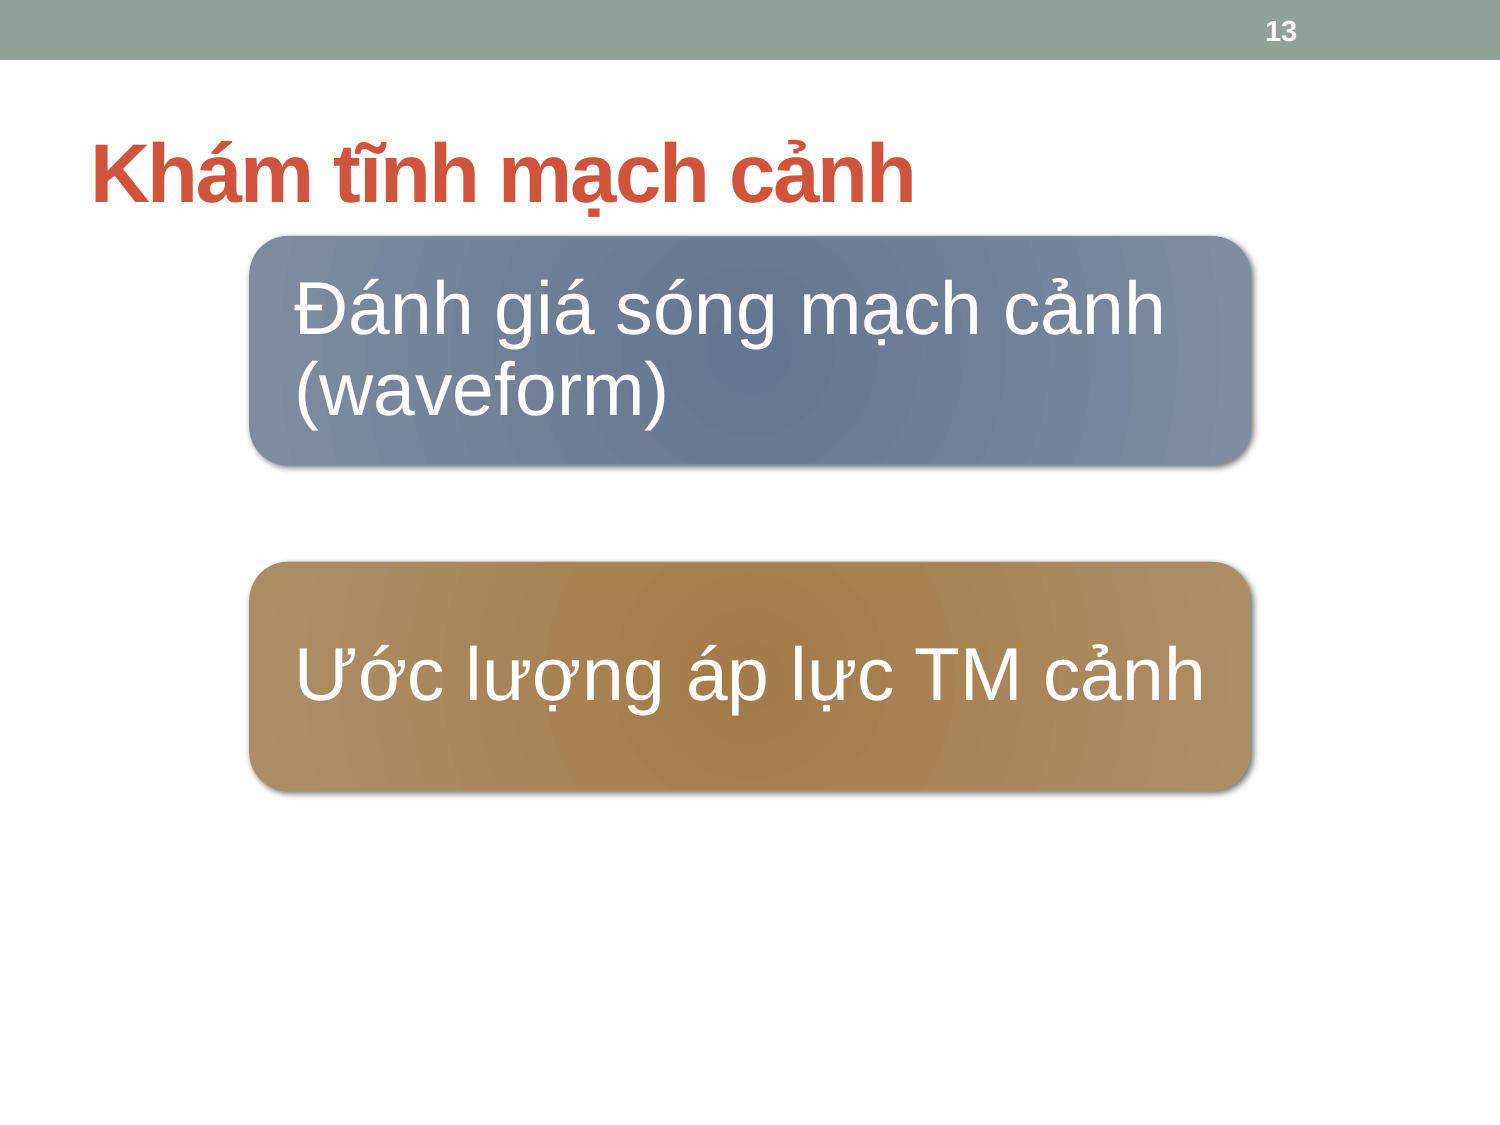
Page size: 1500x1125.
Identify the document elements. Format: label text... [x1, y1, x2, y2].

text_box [249, 228, 1251, 897]
slide_number 13 [1250, 3, 1425, 57]
title Khám tĩnh mạch cảnh [75, 87, 1425, 250]
